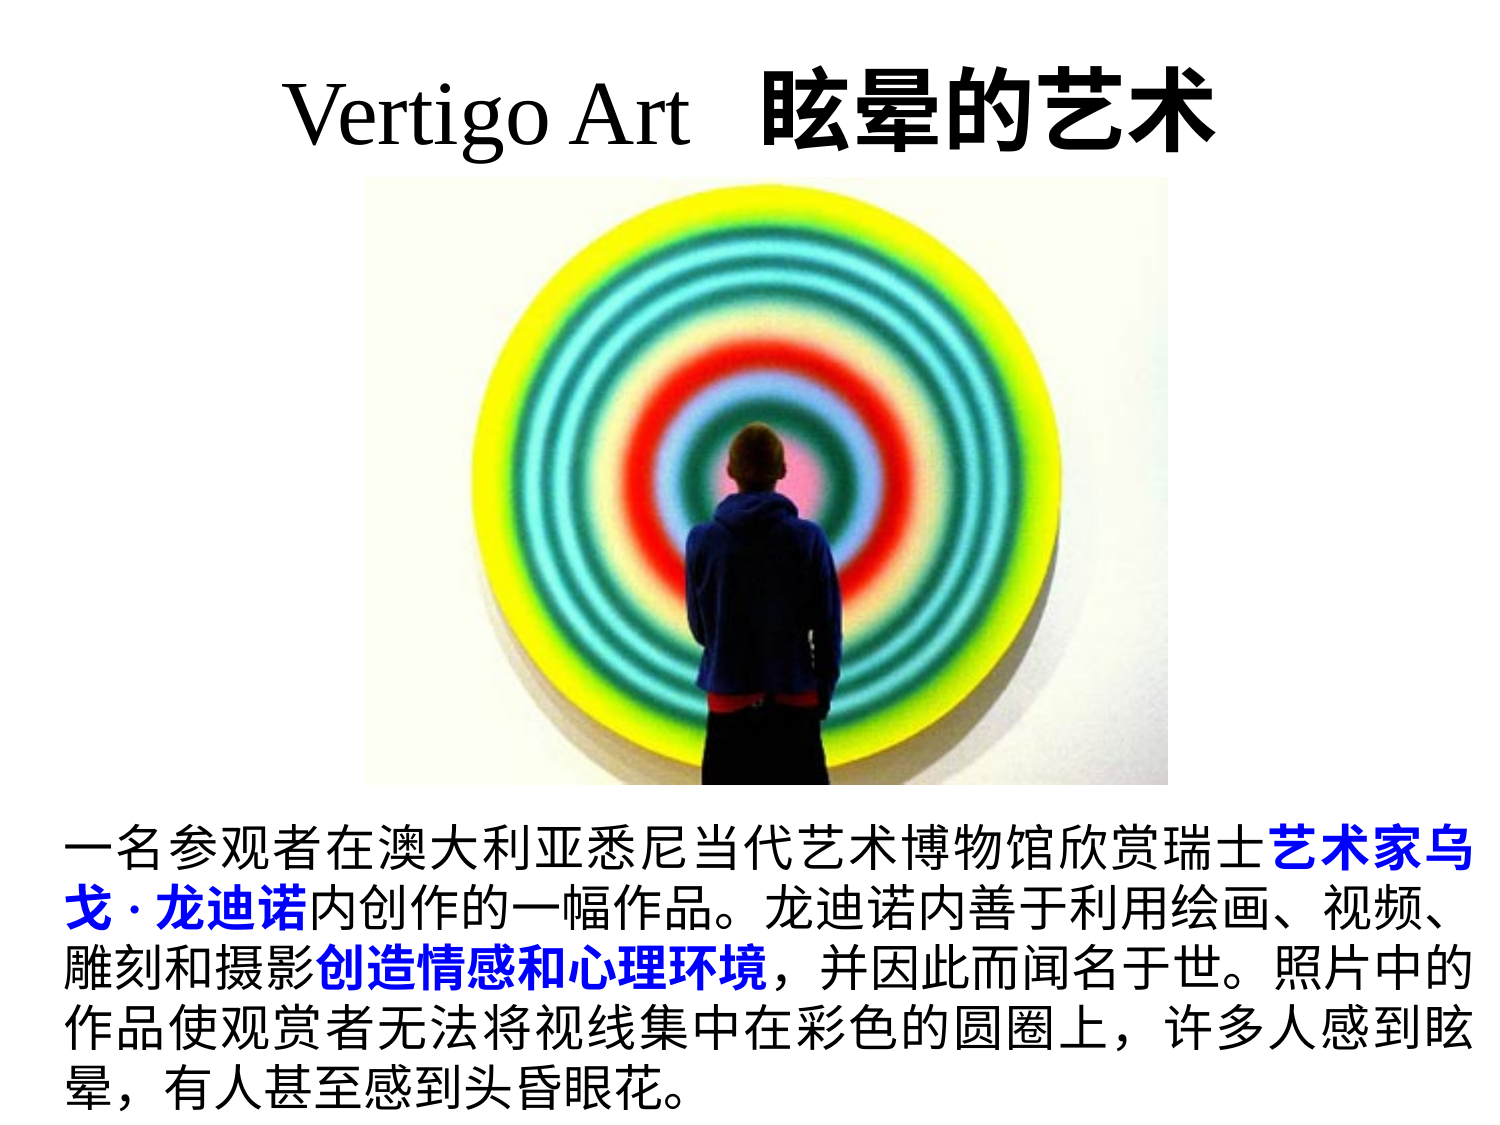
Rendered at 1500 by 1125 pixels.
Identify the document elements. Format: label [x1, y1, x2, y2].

text_box [48, 808, 1490, 970]
picture [365, 177, 1168, 786]
text_box [251, 44, 1249, 142]
